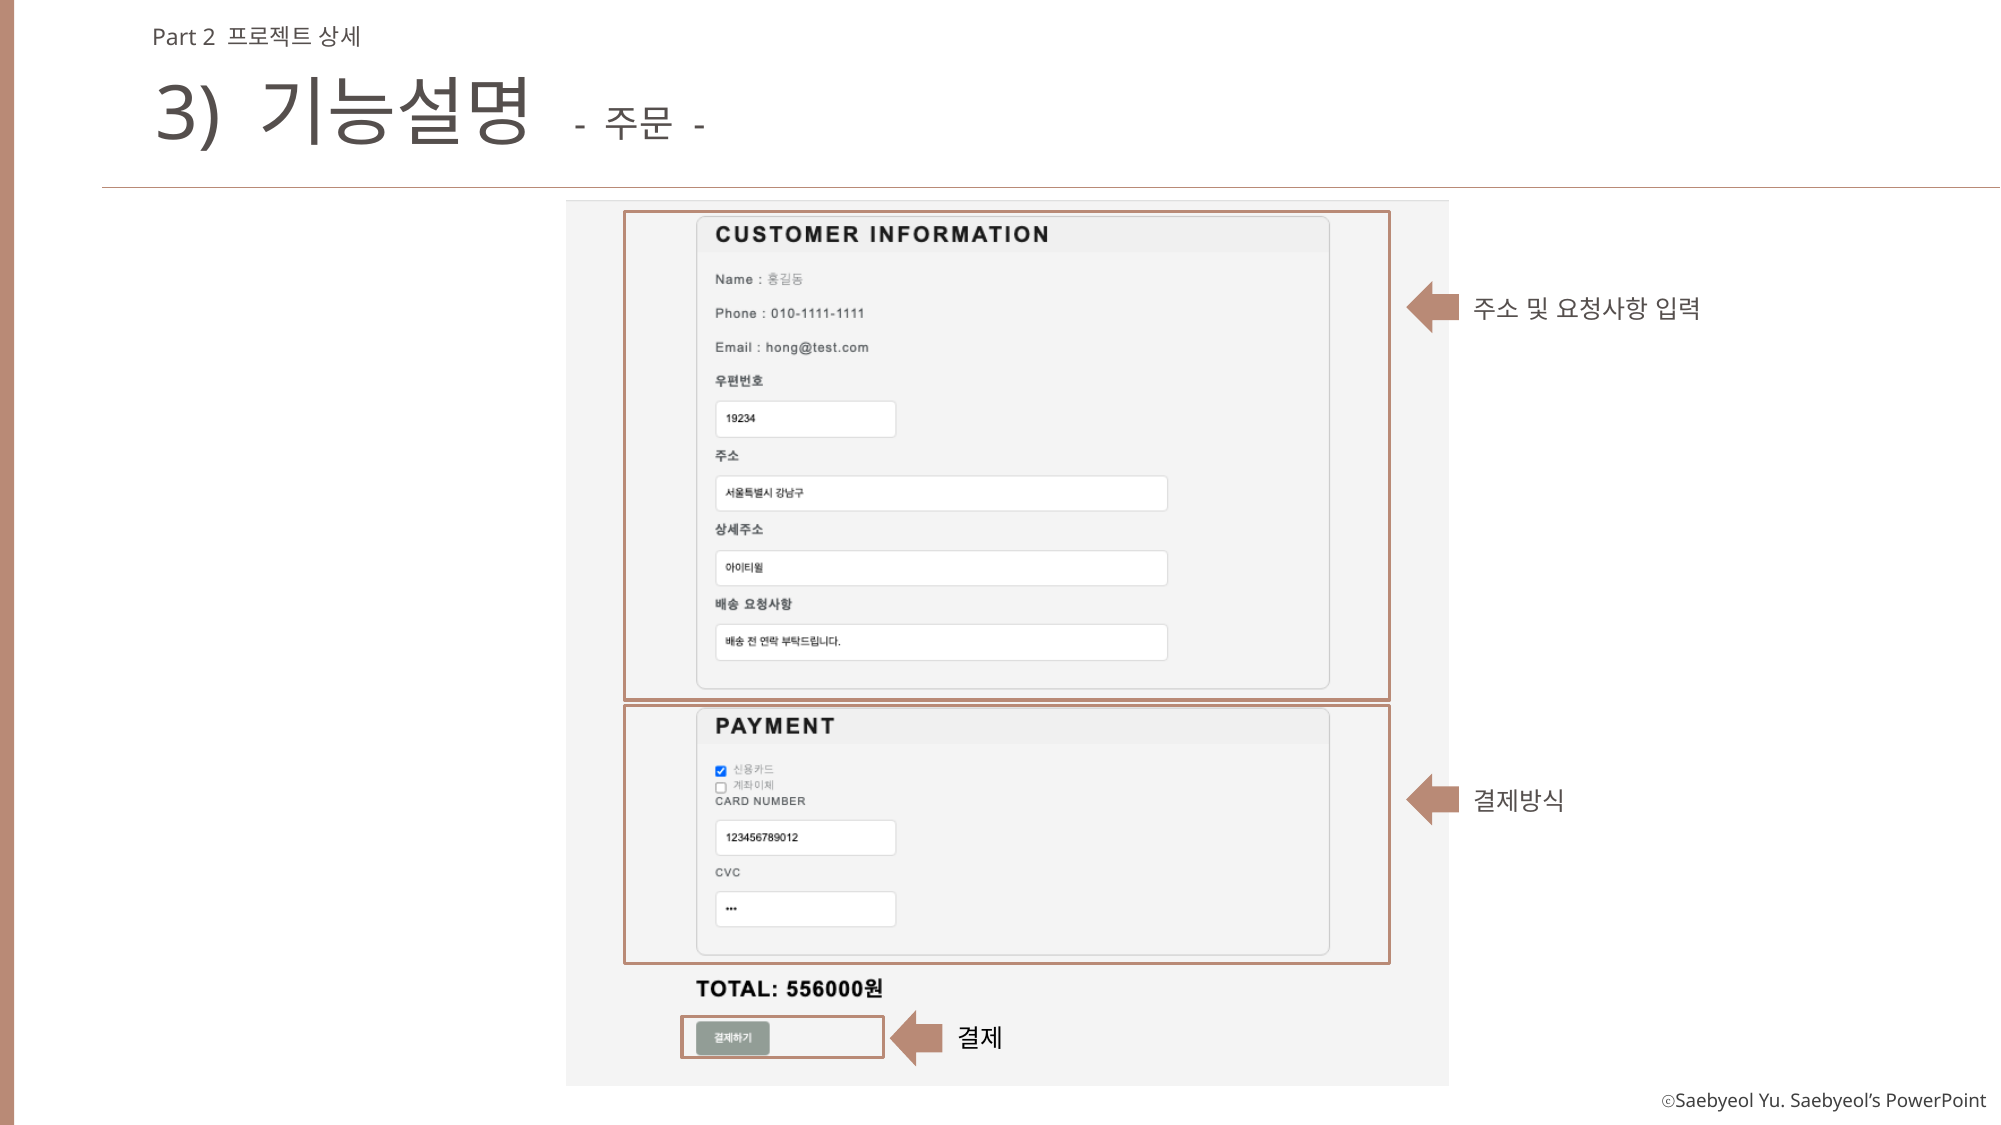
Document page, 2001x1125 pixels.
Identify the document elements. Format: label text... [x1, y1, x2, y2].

text_box [0, 0, 15, 1125]
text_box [624, 211, 1753, 701]
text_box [681, 1010, 1197, 1067]
text_box - 주문 - [559, 92, 721, 153]
text_box Part 2 프로젝트 상세 [137, 15, 377, 58]
picture [566, 199, 1449, 1086]
text_box 3) 기능설명 [141, 57, 550, 163]
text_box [624, 705, 1753, 964]
